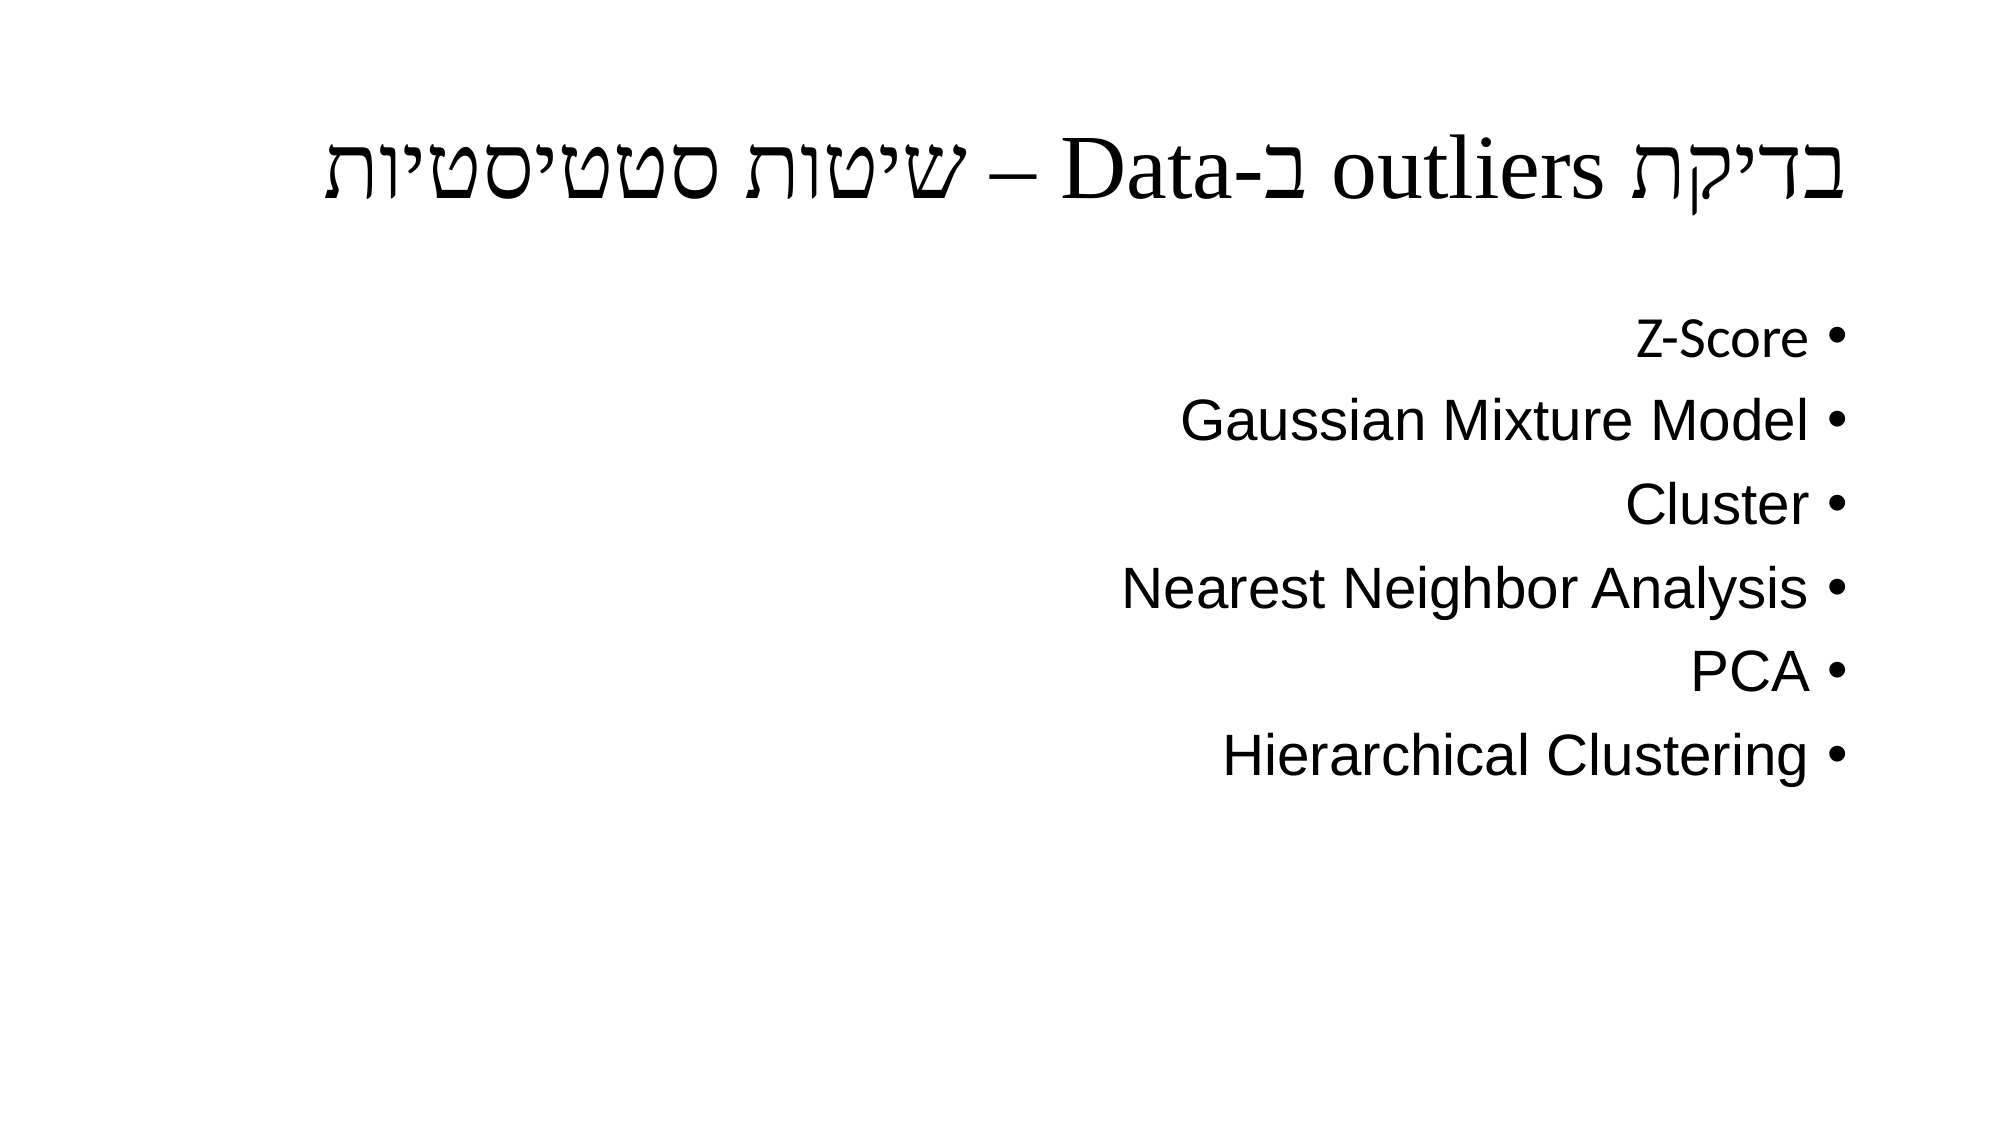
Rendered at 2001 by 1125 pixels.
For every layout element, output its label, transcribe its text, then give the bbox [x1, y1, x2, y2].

list Z-Score Gaussian Mixture Model Cluster Nearest Neighbor Analysis PCA Hierarchical Clustering [137, 299, 1863, 1014]
title בדיקת outliers ב-Data – שיטות סטטיסטיות [137, 59, 1863, 278]
